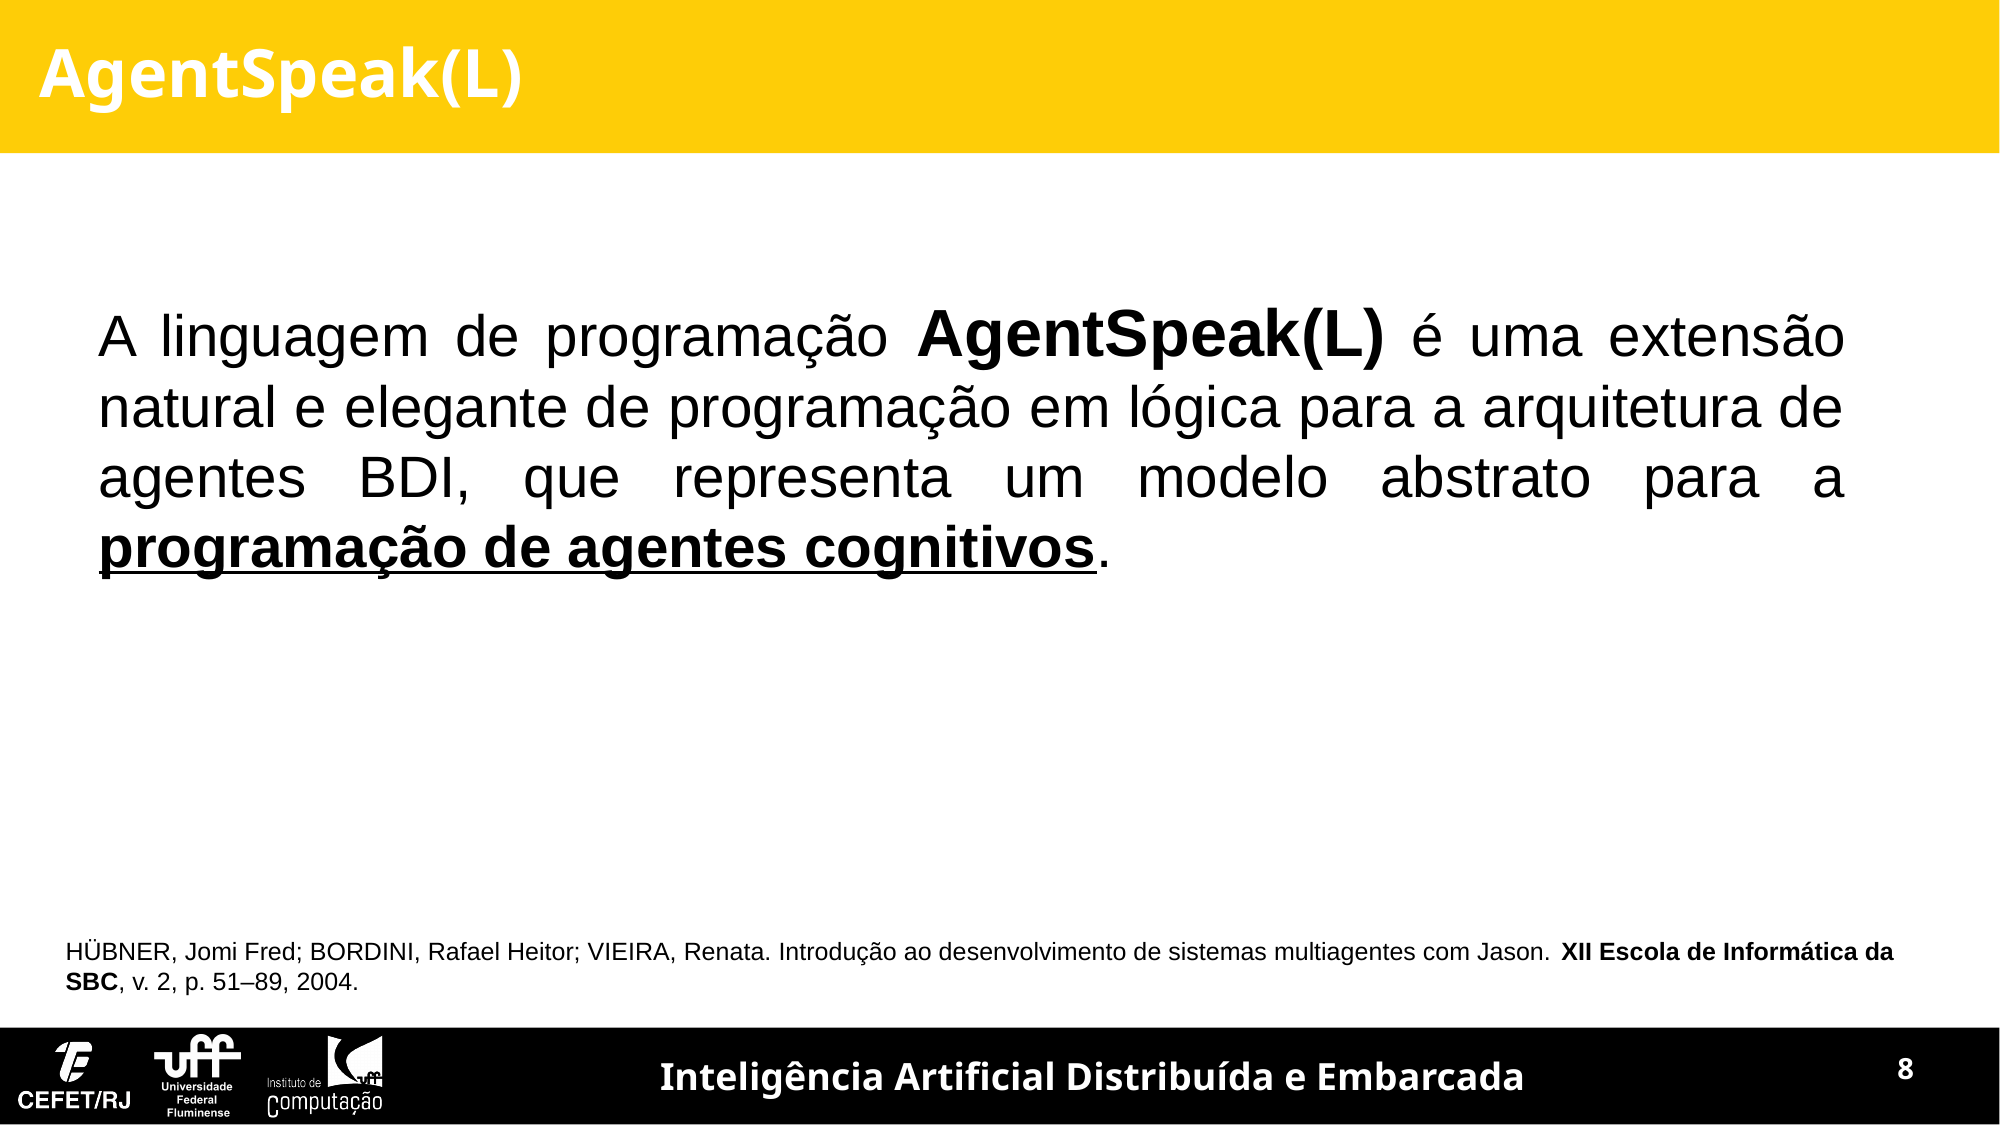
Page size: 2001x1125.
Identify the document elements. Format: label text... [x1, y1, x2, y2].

text_box AgentSpeak(L) [25, 23, 2000, 119]
text_box A linguagem de programação AgentSpeak(L) é uma extensão natural e elegante de programação em lógica para a arquitetura de agentes BDI, que representa um modelo abstrato para a programação de agentes cognitivos. [83, 282, 1862, 587]
picture [153, 1033, 242, 1122]
text_box HÜBNER, Jomi Fred; BORDINI, Rafael Heitor; VIEIRA, Renata. Introdução ao desenvolvimento de sistemas multiagentes com Jason. XII Escola de Informática da SBC, v. 2, p. 51–89, 2004. [50, 928, 1940, 1003]
picture [18, 1021, 130, 1125]
picture [265, 1033, 384, 1118]
